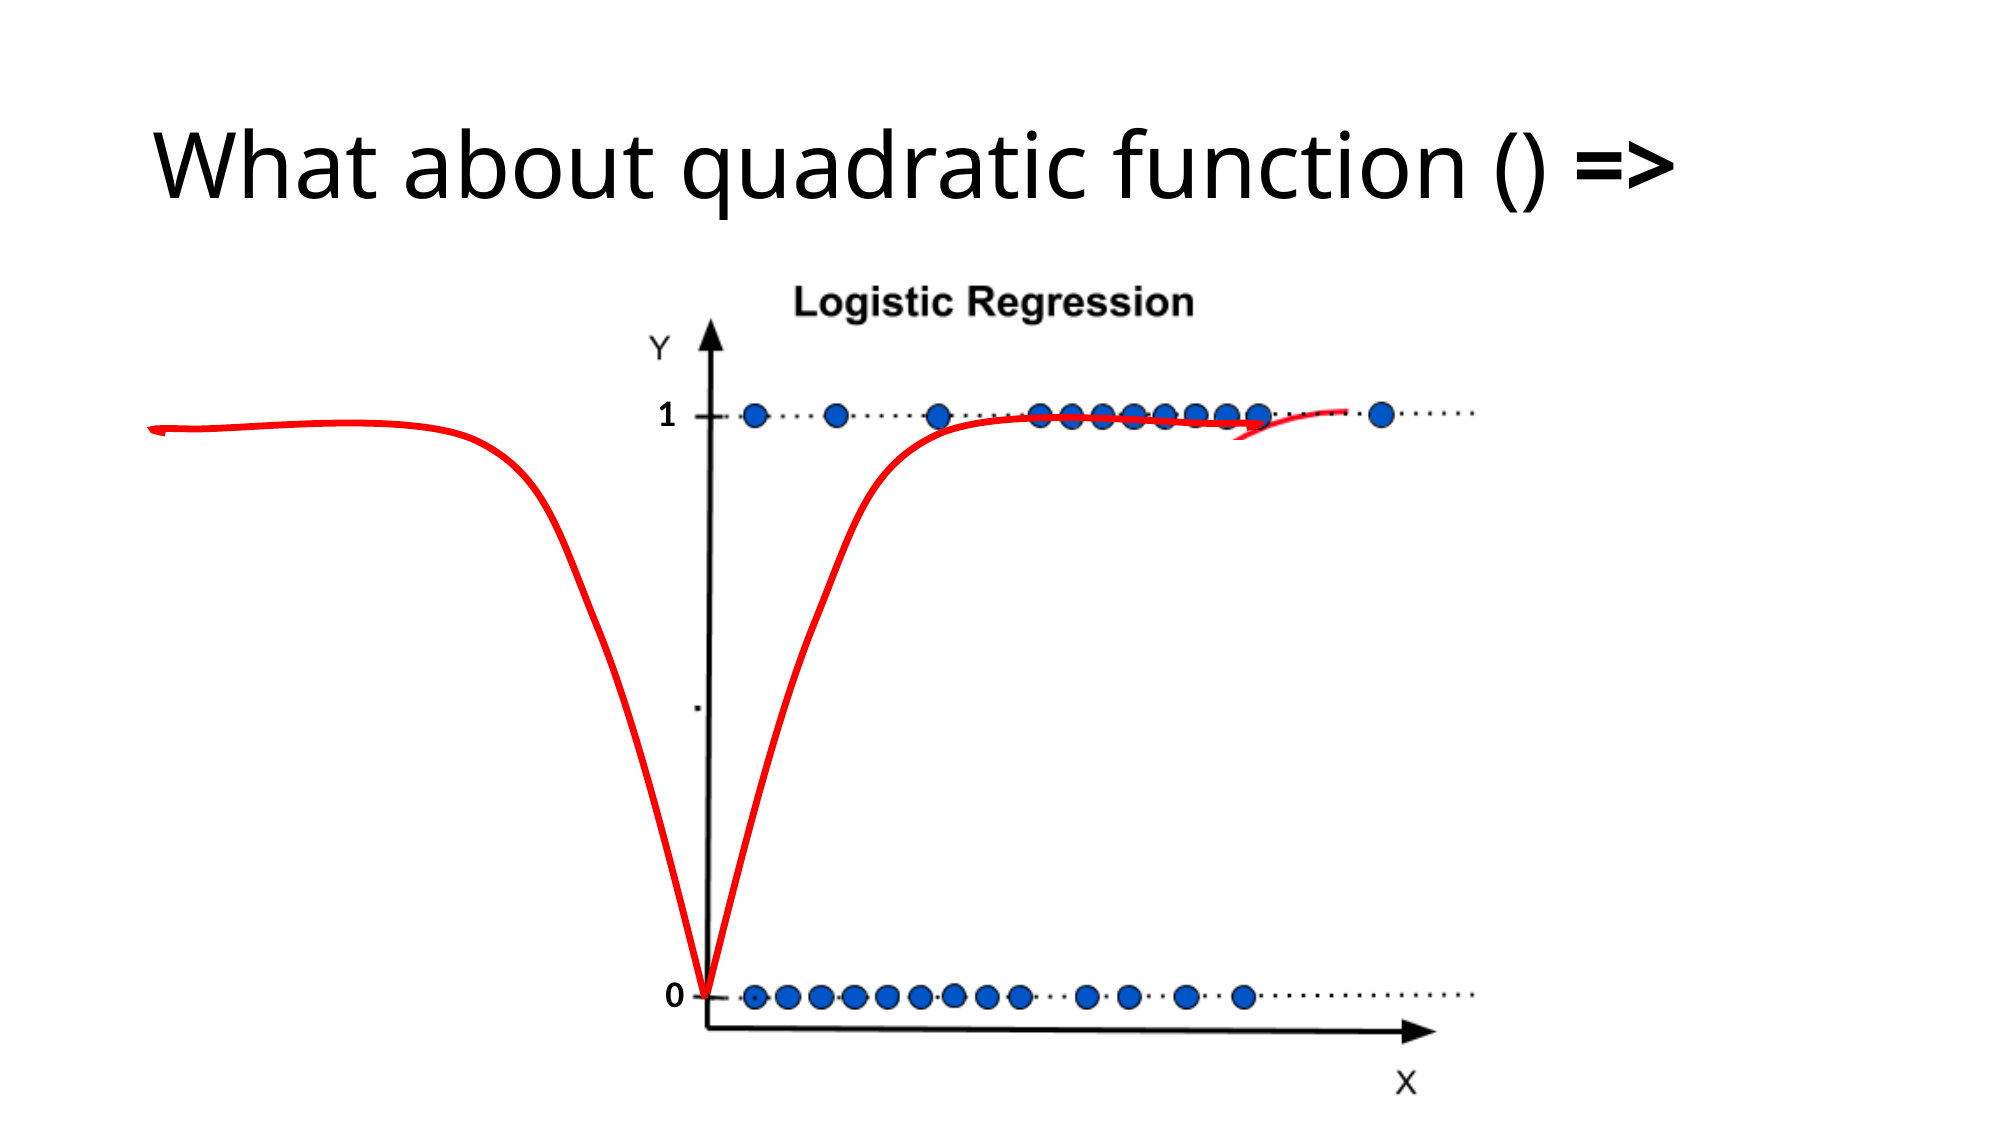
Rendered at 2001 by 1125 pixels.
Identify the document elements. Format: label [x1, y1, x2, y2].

picture [626, 250, 1490, 1109]
text_box [642, 16, 1257, 215]
text_box [150, 421, 626, 916]
